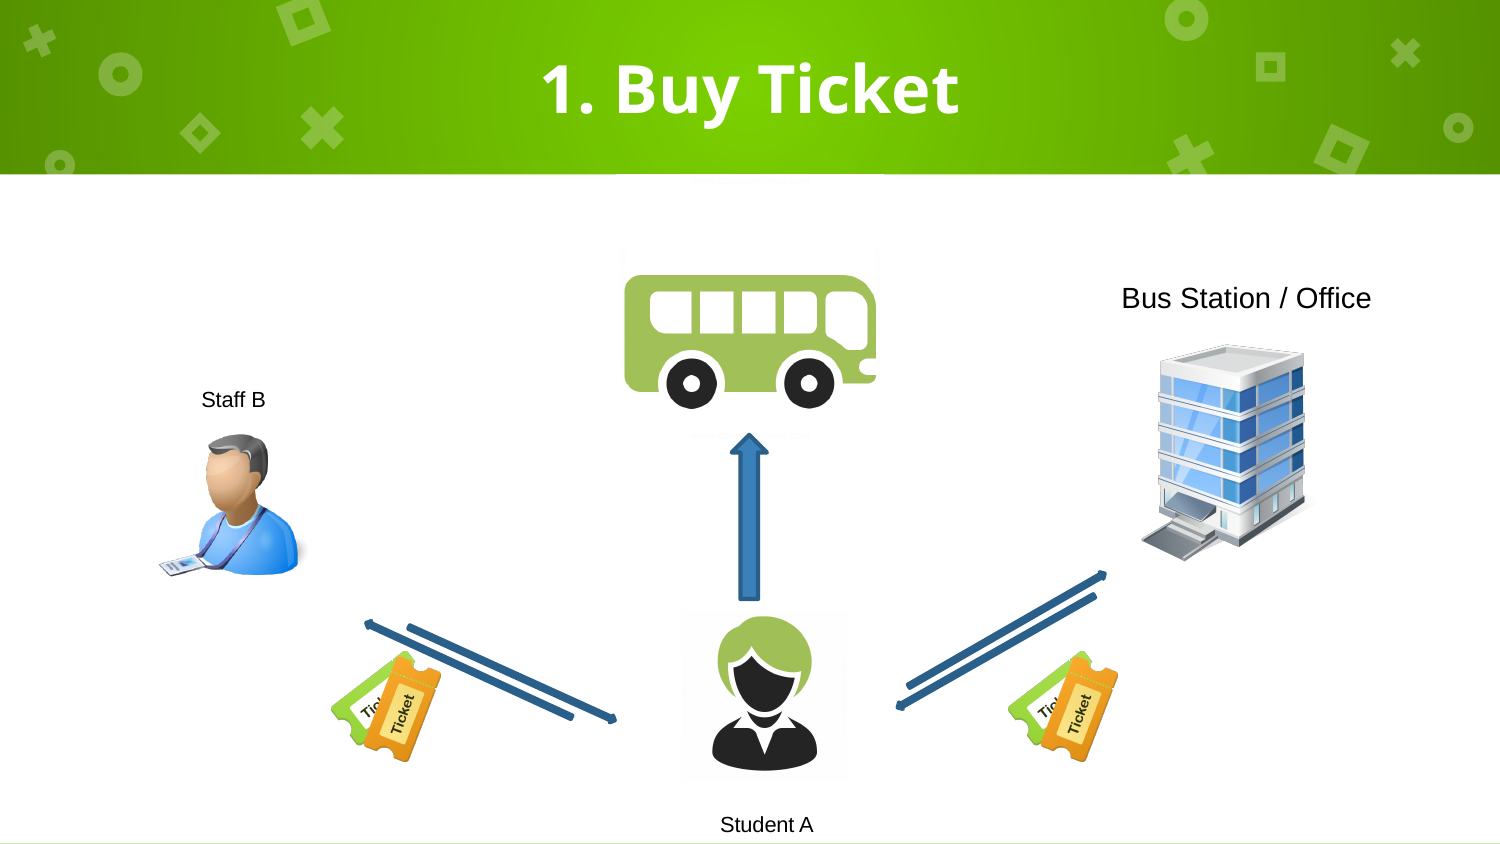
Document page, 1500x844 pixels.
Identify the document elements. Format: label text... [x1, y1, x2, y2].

title 1. Buy Ticket [75, 0, 1425, 175]
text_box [669, 611, 864, 844]
text_box [406, 623, 617, 725]
text_box [905, 570, 1107, 690]
text_box [729, 449, 769, 602]
picture [1008, 651, 1119, 762]
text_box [131, 377, 336, 577]
picture [330, 651, 442, 762]
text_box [1106, 271, 1406, 562]
picture [616, 174, 884, 442]
text_box [364, 619, 435, 650]
text_box [443, 653, 575, 721]
text_box [895, 592, 1098, 711]
